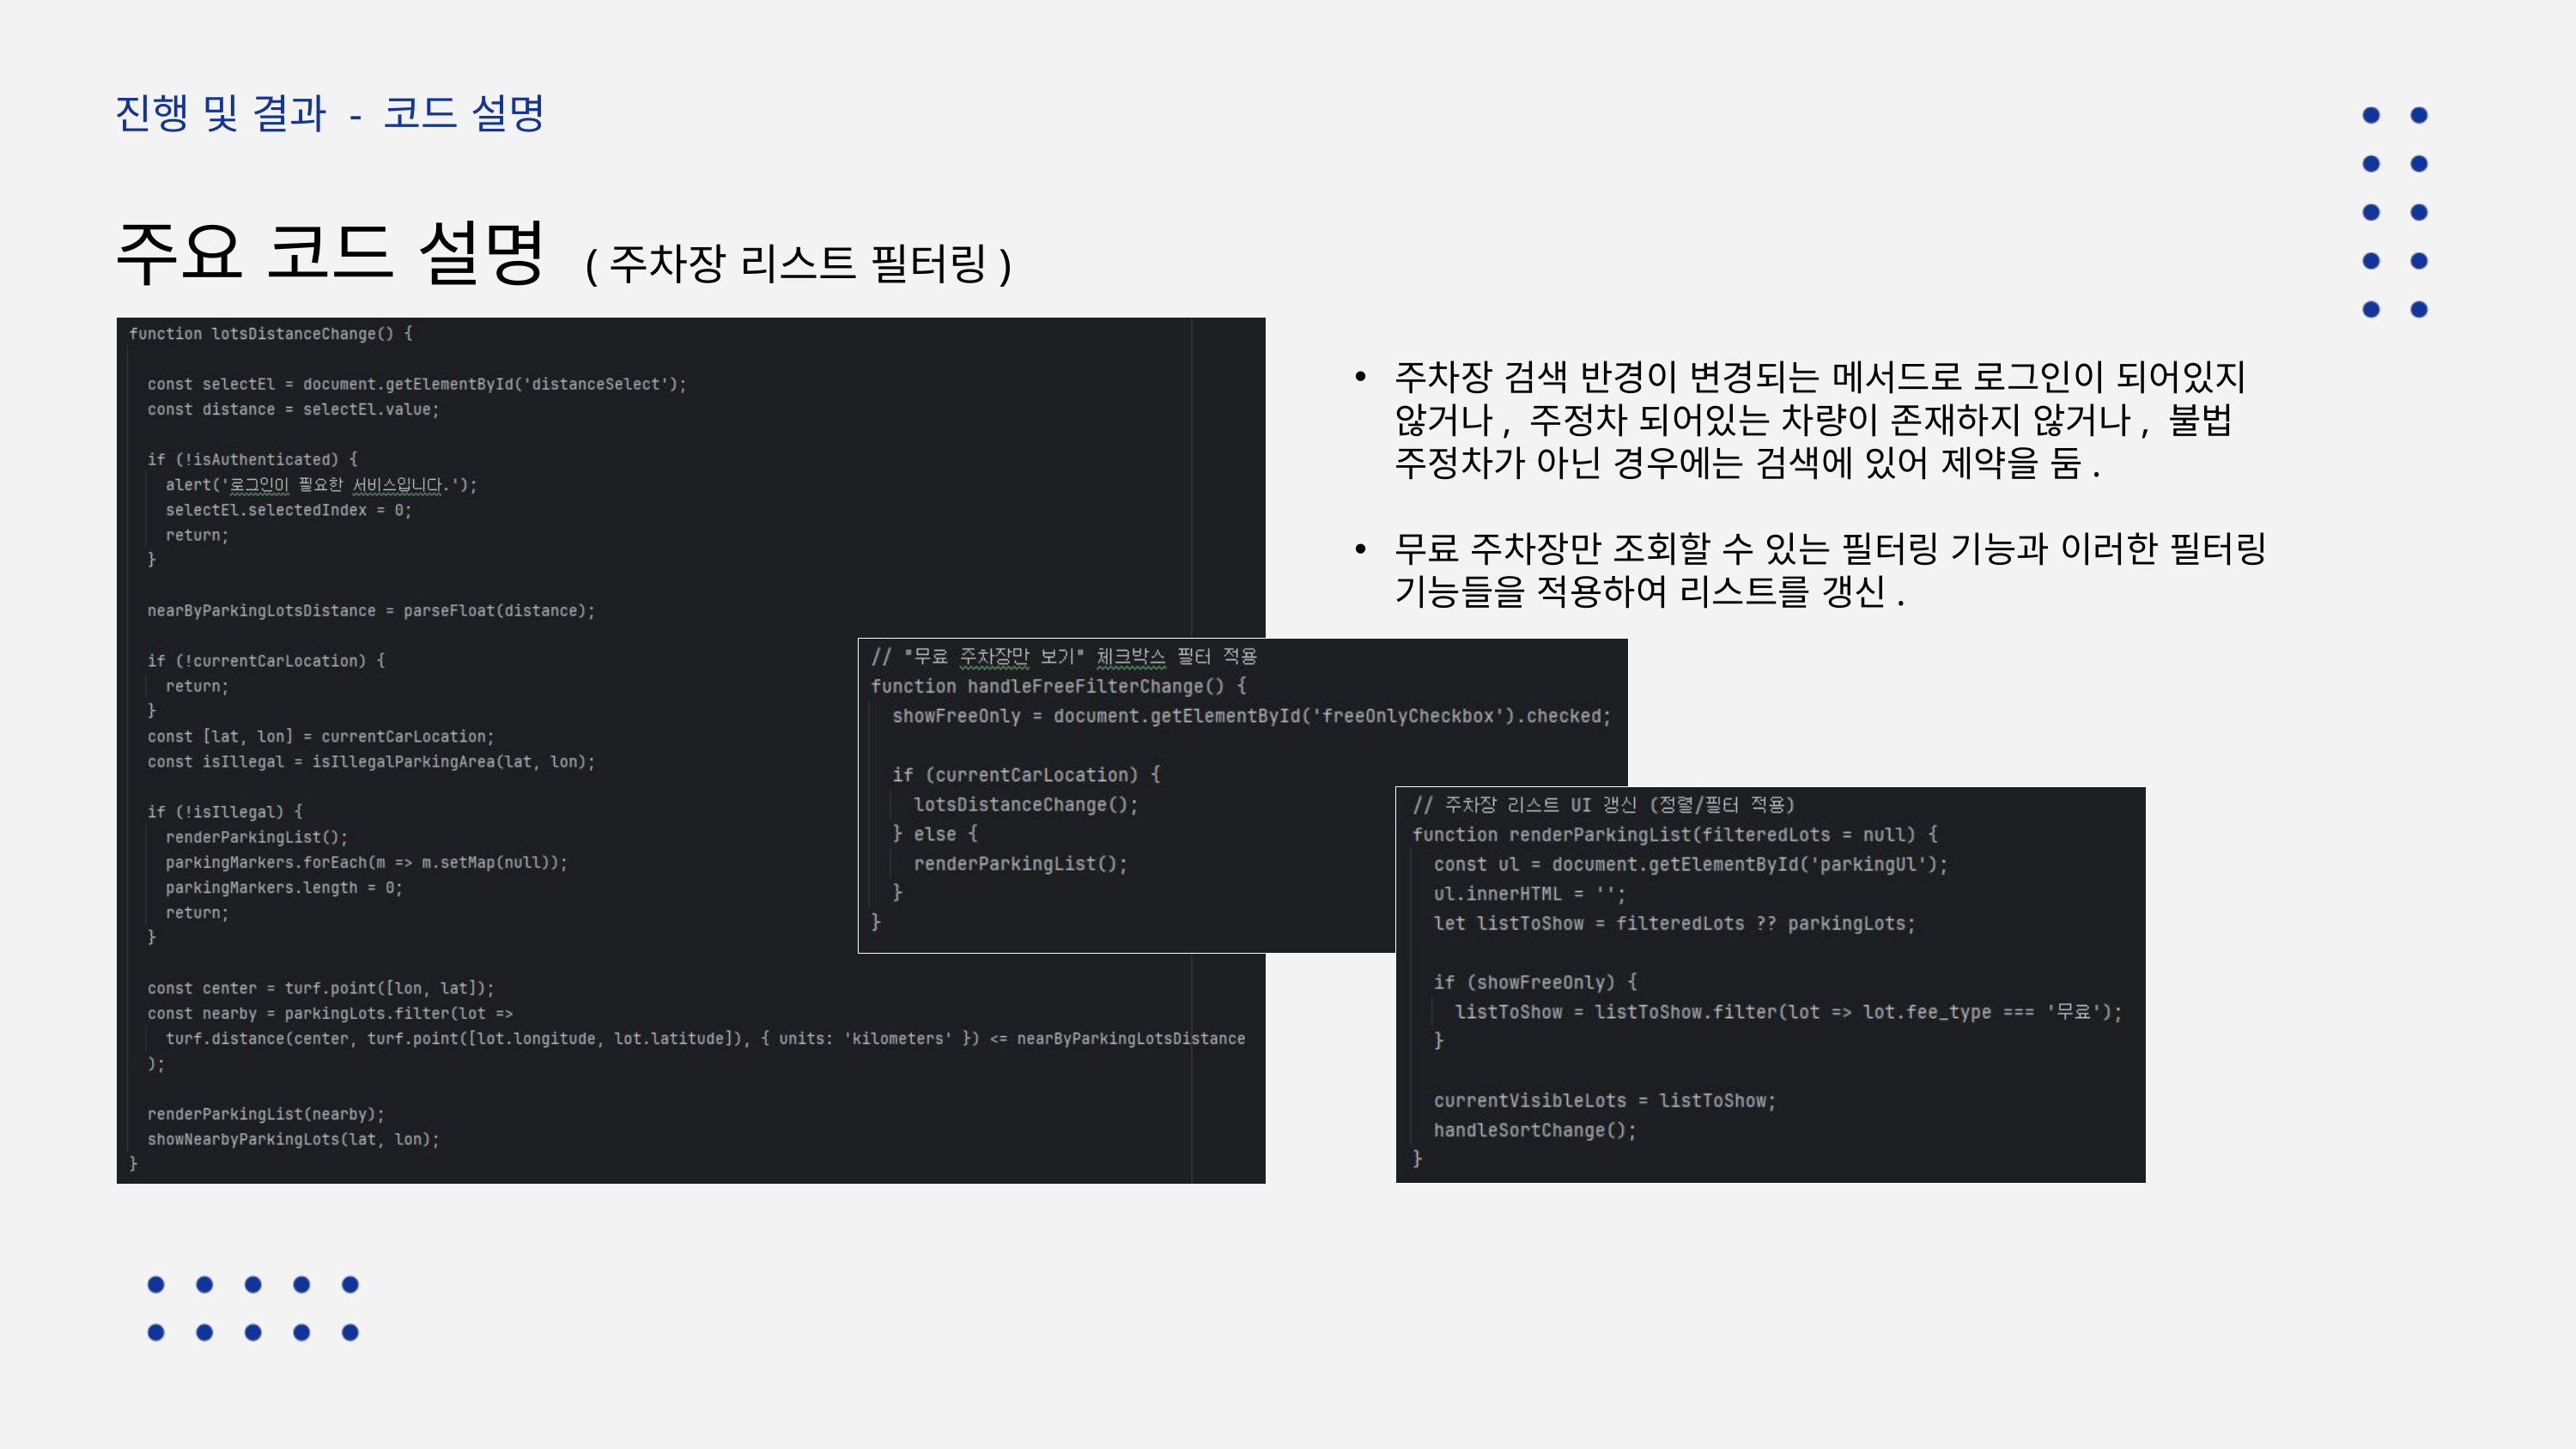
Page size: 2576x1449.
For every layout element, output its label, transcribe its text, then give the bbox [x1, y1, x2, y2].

text_box 주차장 검색 반경이 변경되는 메서드로 로그인이 되어있지 않거나, 주정차 되어있는 차량이 존재하지 않거나, 불법 주정차가 아닌 경우에는 검색에 있어 제약을 둠. 무료 주차장만 조회할 수 있는 필터링 기능과 이러한 필터링 기능들을 적용하여 리스트를 갱신. [1341, 349, 2292, 663]
picture [2360, 106, 2430, 321]
text_box 진행 및 결과 - 코드 설명 주요 코드 설명 (주차장 리스트 필터링) [114, 80, 1043, 138]
picture [116, 318, 2148, 1184]
picture [148, 1201, 360, 1416]
